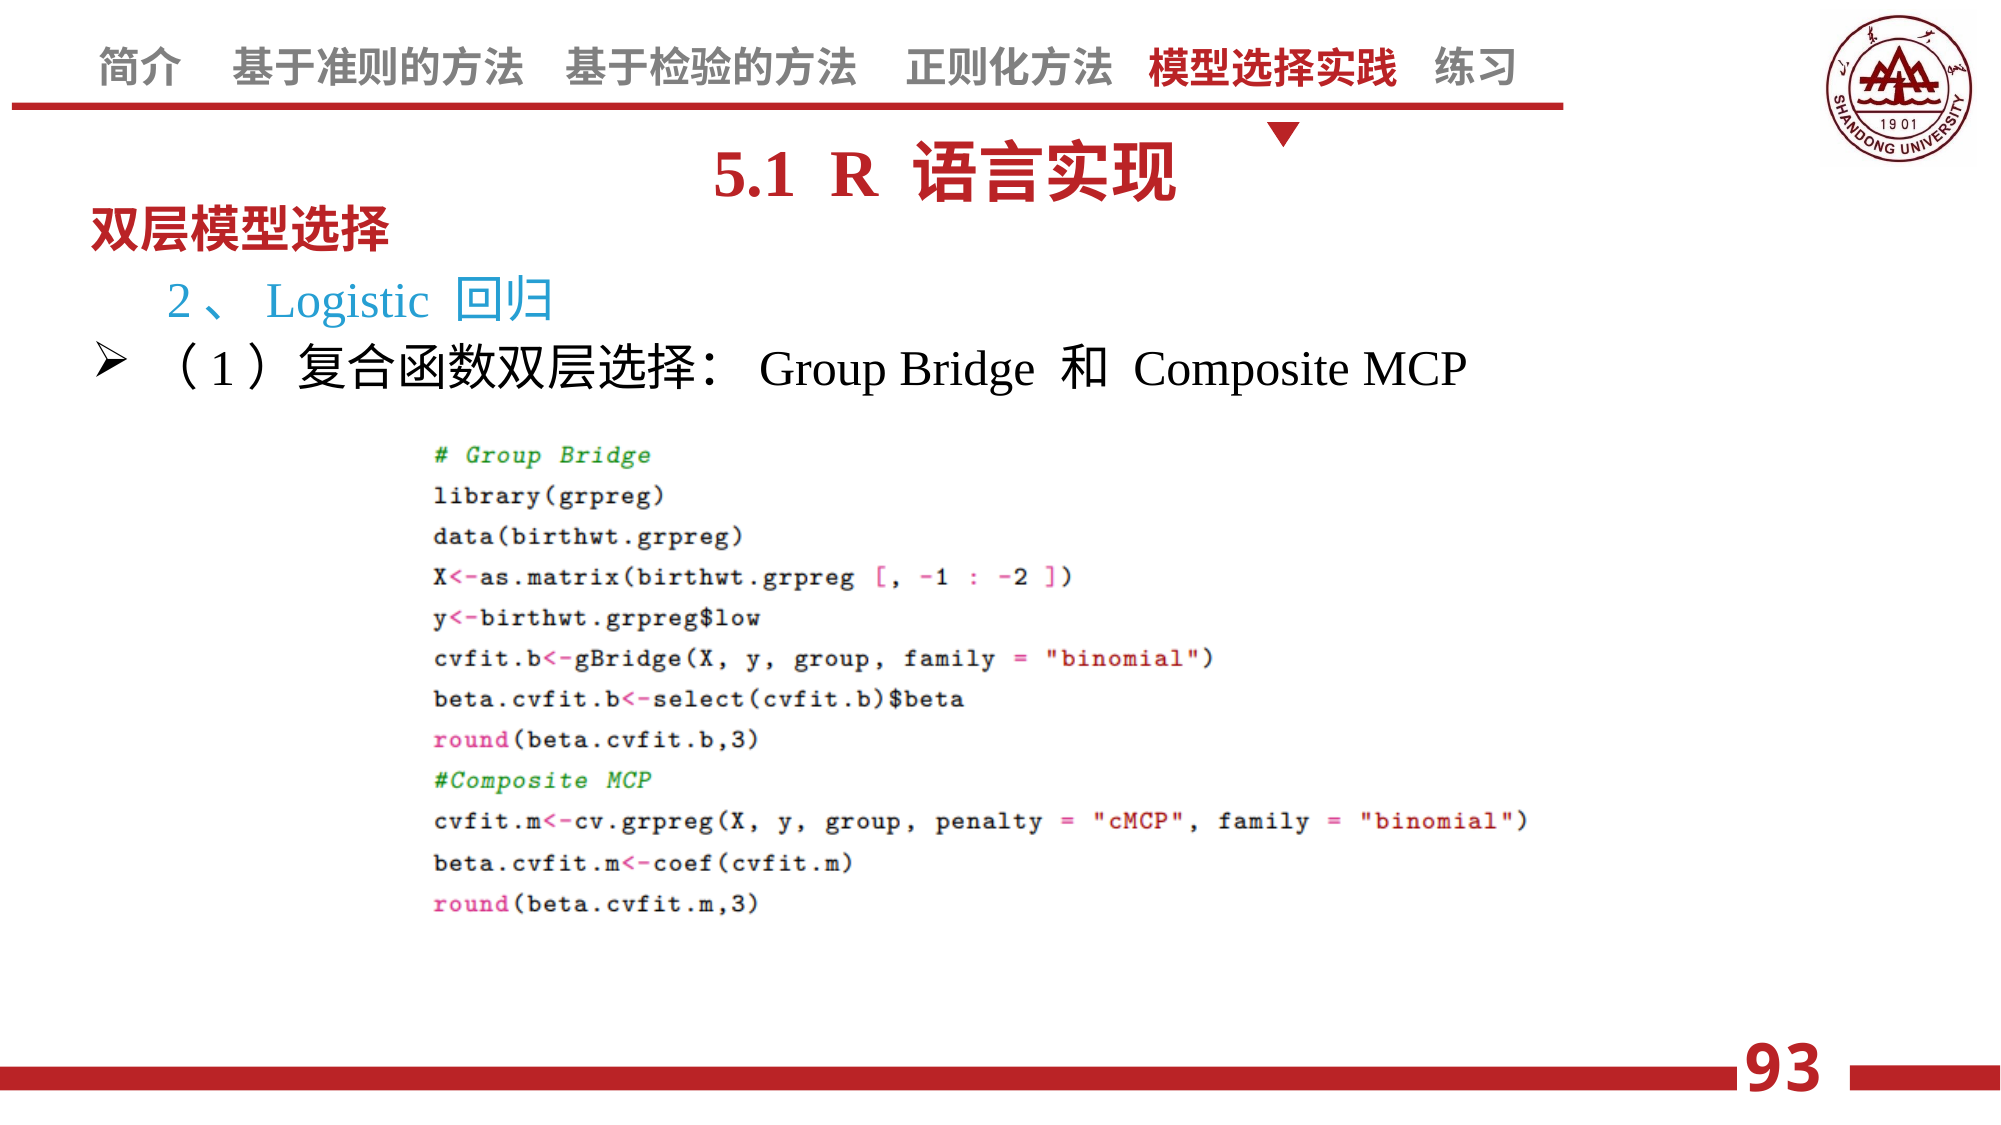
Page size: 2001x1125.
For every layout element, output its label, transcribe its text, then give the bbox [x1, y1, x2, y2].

text_box 2、Logistic 回归 [77, 245, 1923, 335]
text_box 5.1 R 语言实现 [685, 122, 1689, 218]
text_box （1）复合函数双层选择：Group Bridge 和 Composite MCP [77, 313, 1882, 403]
picture [422, 429, 1608, 921]
picture [1820, 9, 1977, 167]
text_box 双层模型选择 [75, 189, 1078, 265]
